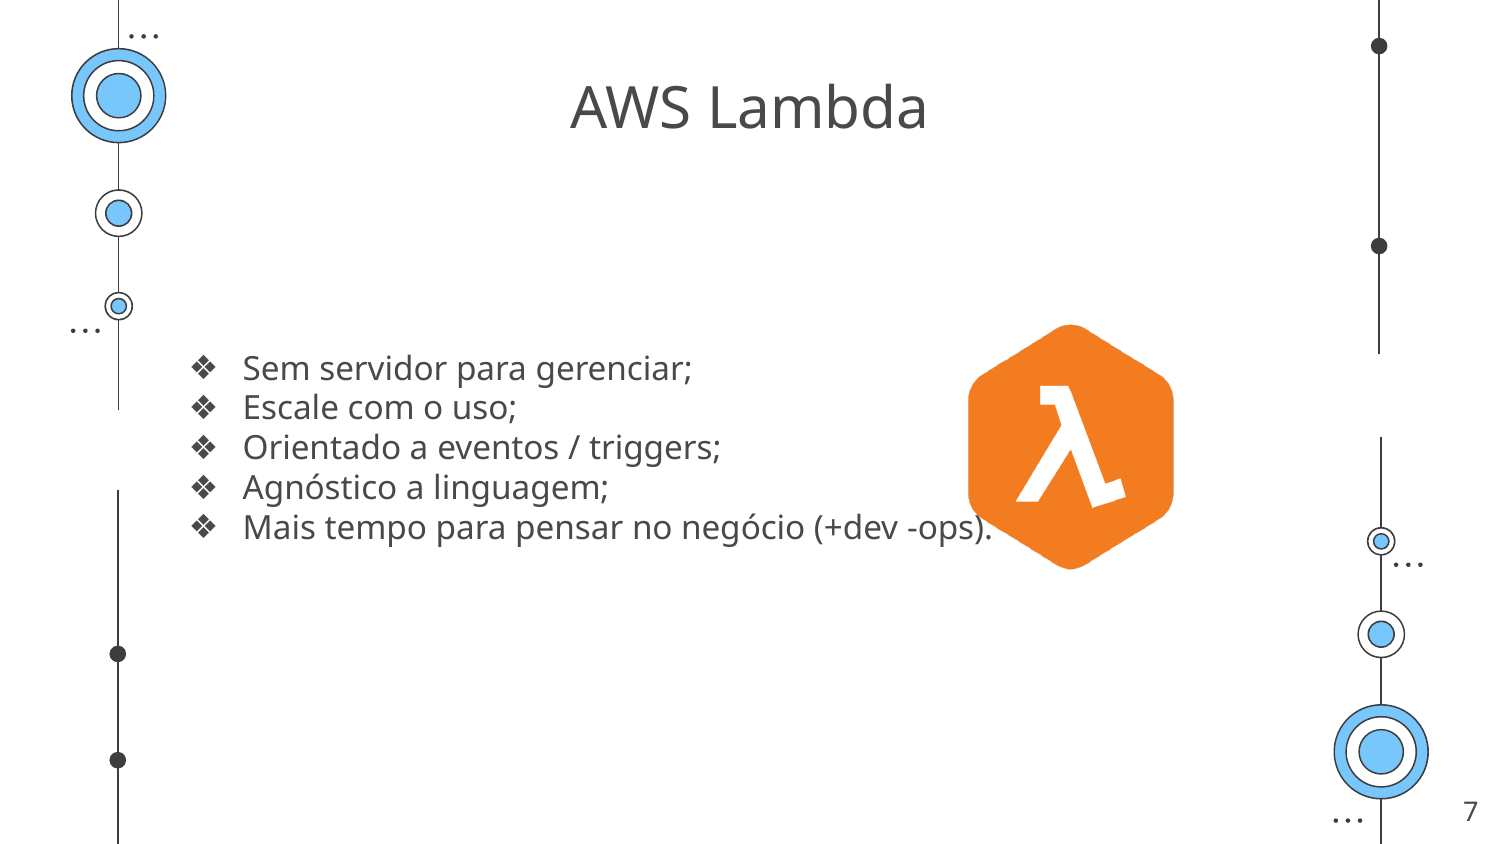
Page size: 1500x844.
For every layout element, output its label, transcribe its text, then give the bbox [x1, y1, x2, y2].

slide_number ‹#› [1403, 779, 1494, 844]
picture [809, 236, 1331, 657]
list Sem servidor para gerenciar; Escale com o uso; Orientado a eventos / triggers; Agnóstico a linguagem; Mais tempo para pensar no negócio (+dev -ops). [152, 156, 1048, 737]
title AWS Lambda [299, 55, 1201, 150]
